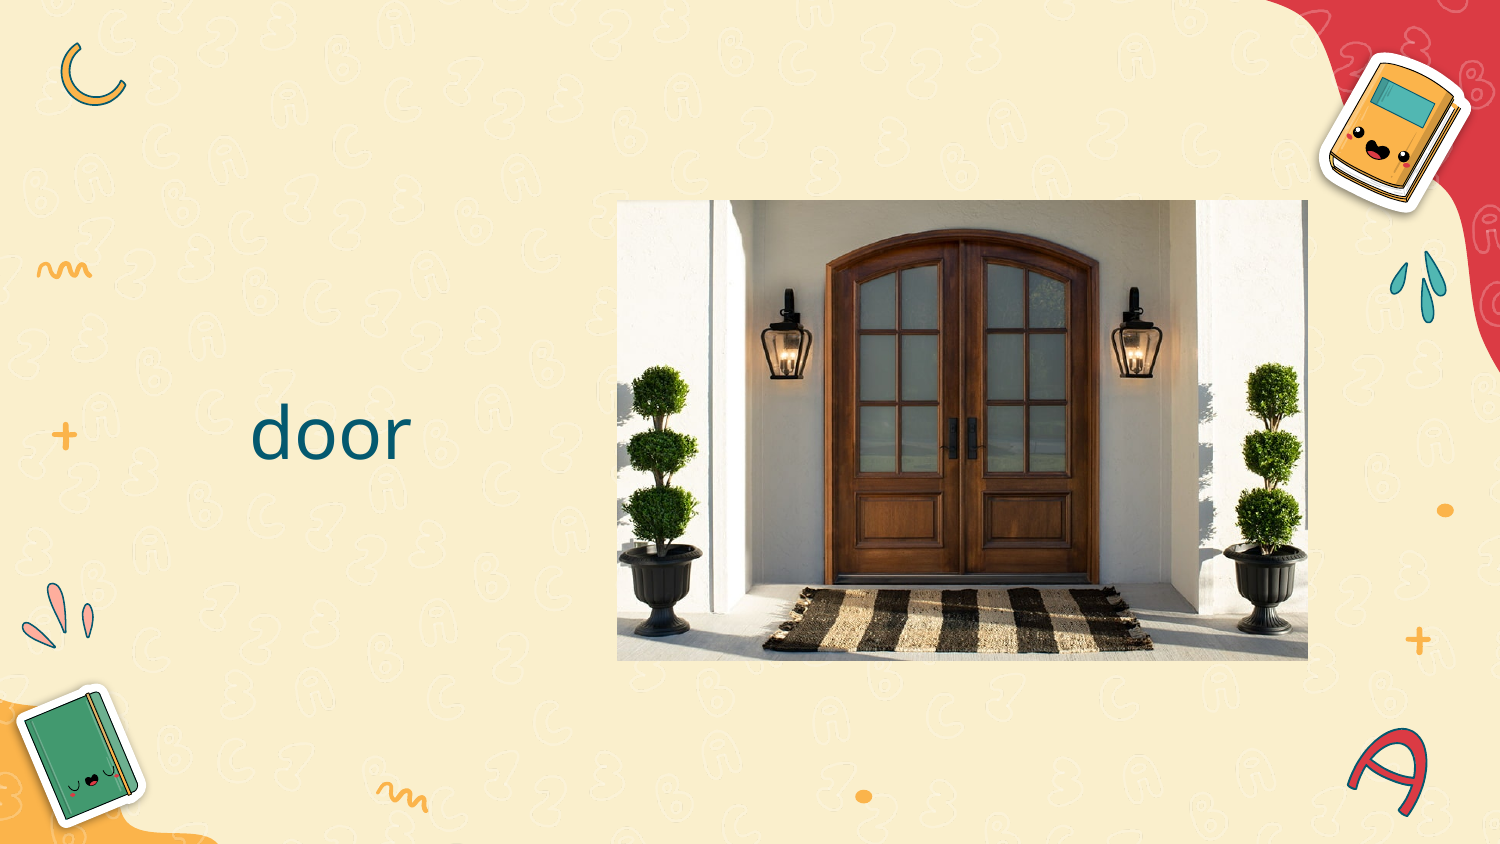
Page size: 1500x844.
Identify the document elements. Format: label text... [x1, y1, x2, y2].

picture [0, 0, 1500, 844]
title door [234, 365, 611, 496]
